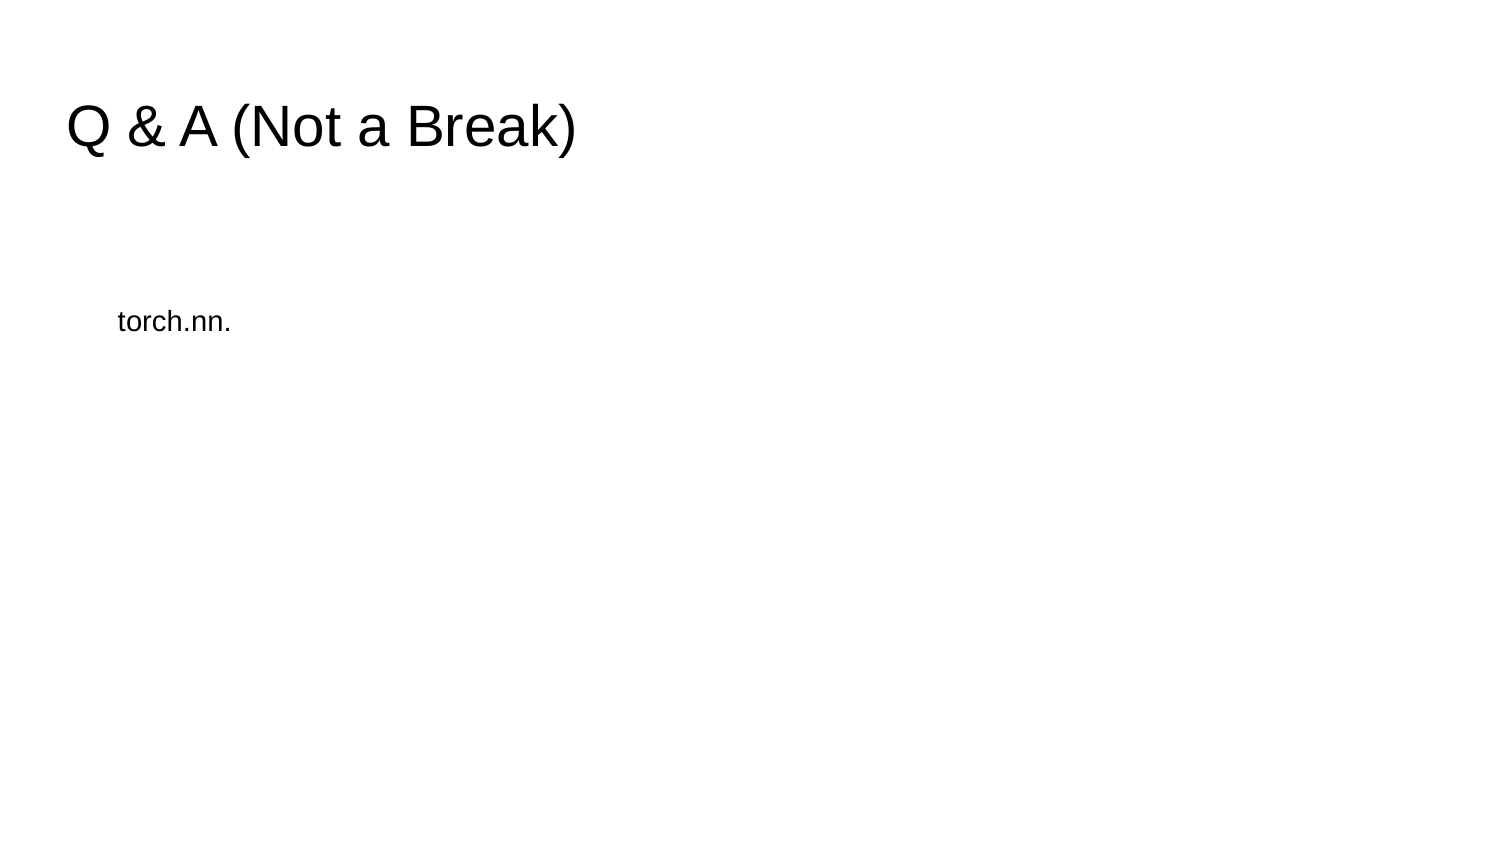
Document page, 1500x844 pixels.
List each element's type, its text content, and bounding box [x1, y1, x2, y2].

title Q & A (Not a Break) [51, 72, 1449, 167]
text_box torch.nn. [102, 287, 1308, 342]
